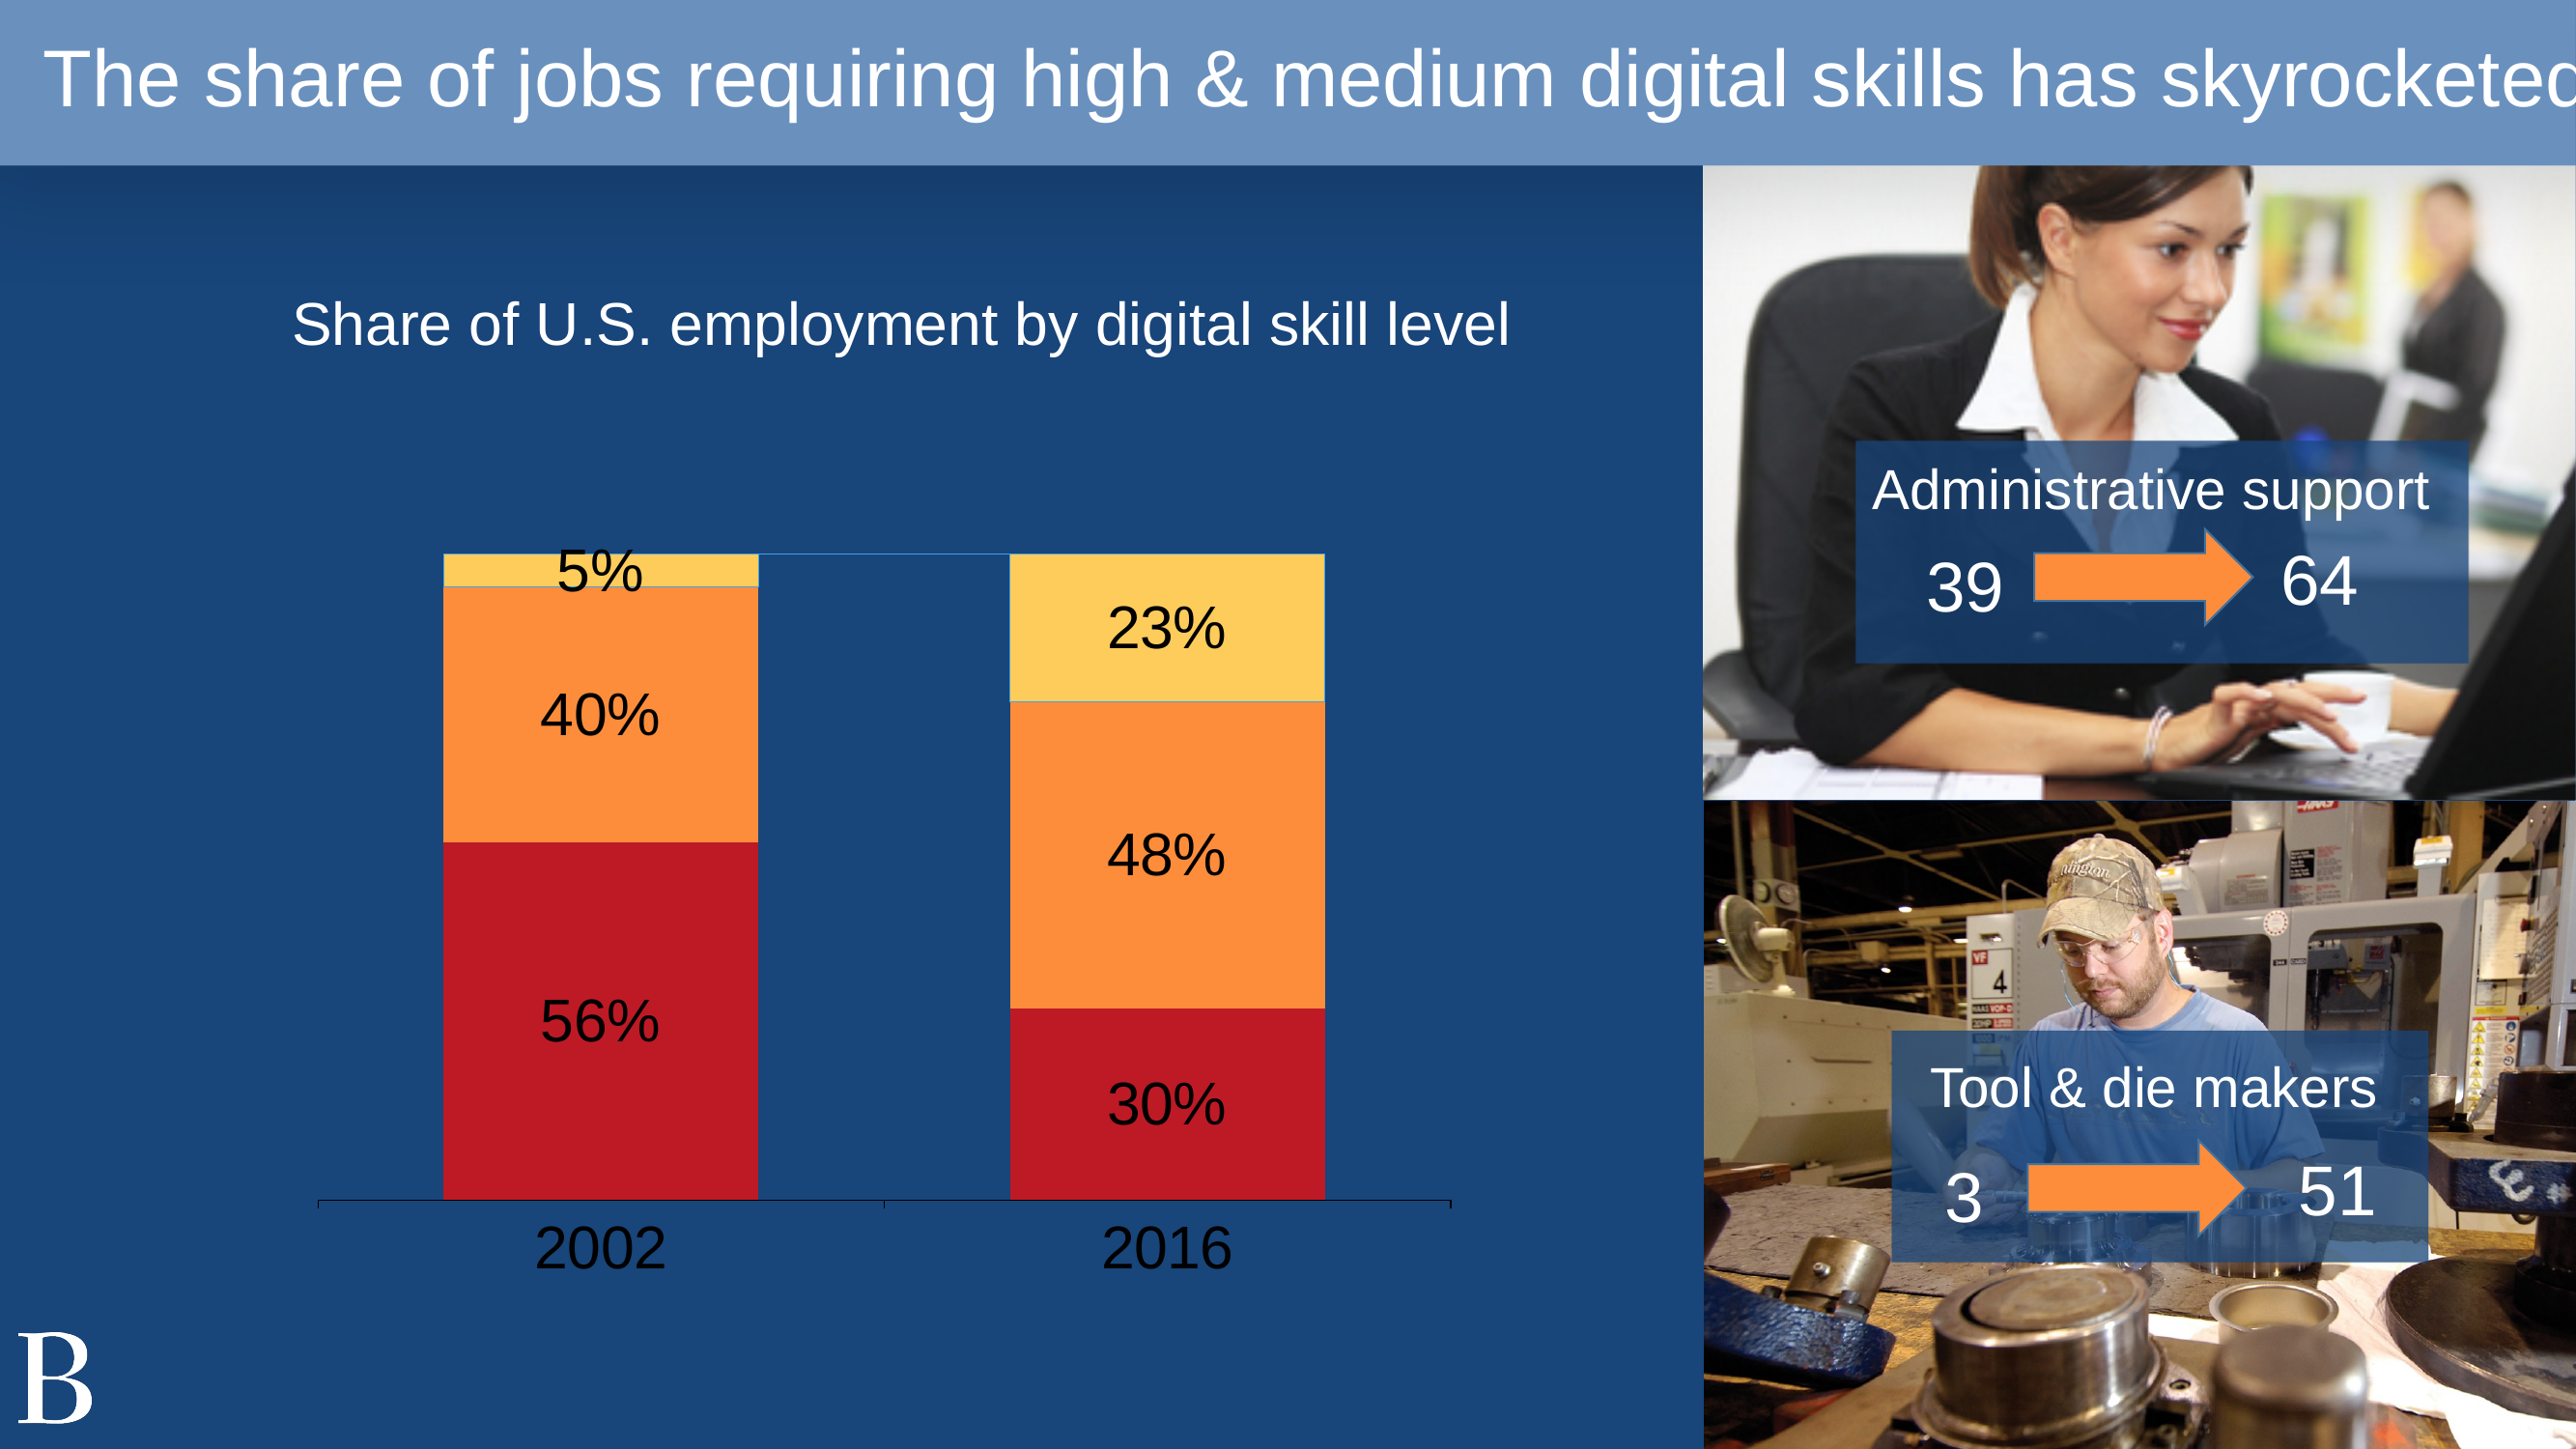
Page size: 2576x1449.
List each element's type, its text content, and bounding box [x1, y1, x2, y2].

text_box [193, 207, 1591, 1408]
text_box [1855, 1031, 2447, 1263]
text_box The share of jobs requiring high & medium digital skills has skyrocketed [29, 20, 2576, 128]
picture [18, 1332, 92, 1424]
picture [1703, 165, 2576, 800]
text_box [1855, 440, 2469, 664]
picture [1704, 801, 2576, 1449]
text_box [0, 0, 2576, 166]
